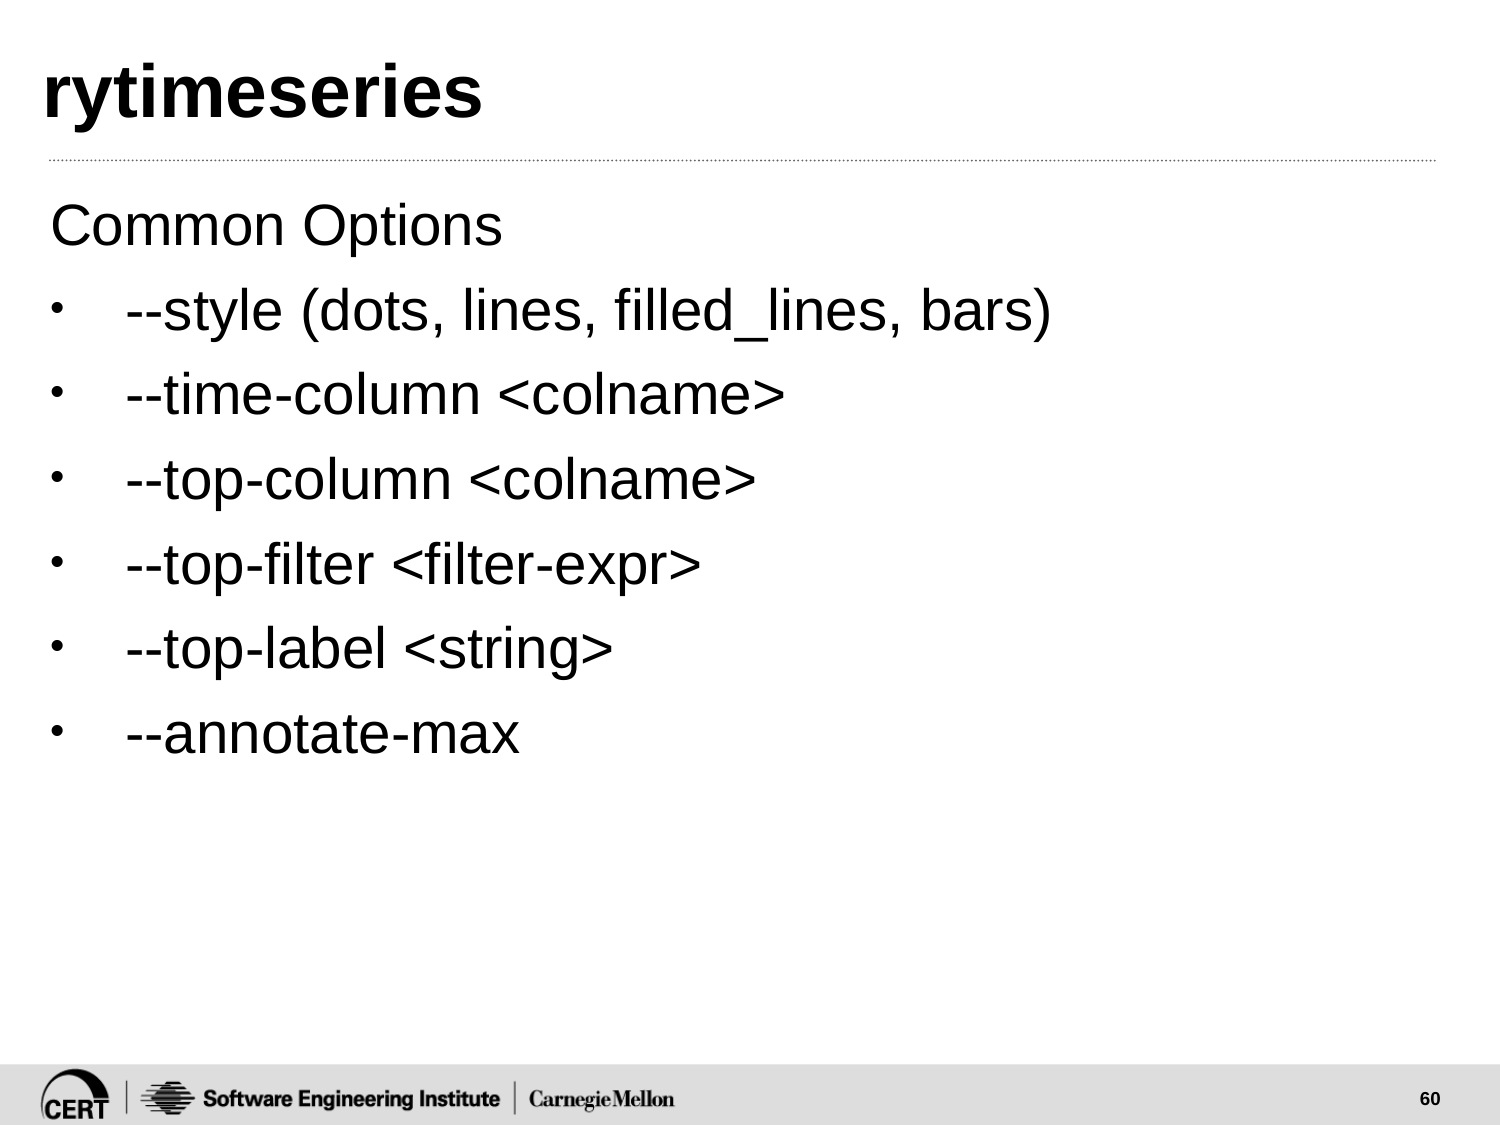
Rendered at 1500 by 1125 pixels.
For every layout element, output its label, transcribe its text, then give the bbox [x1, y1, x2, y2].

picture [24, 1065, 688, 1125]
list Common Options --style (dots, lines, filled_lines, bars) --time-column <colname> --top-column <colname> --top-filter <filter-expr> --top-label <string> --annotate-max [50, 187, 1438, 1025]
title rytimeseries [42, 37, 1433, 155]
